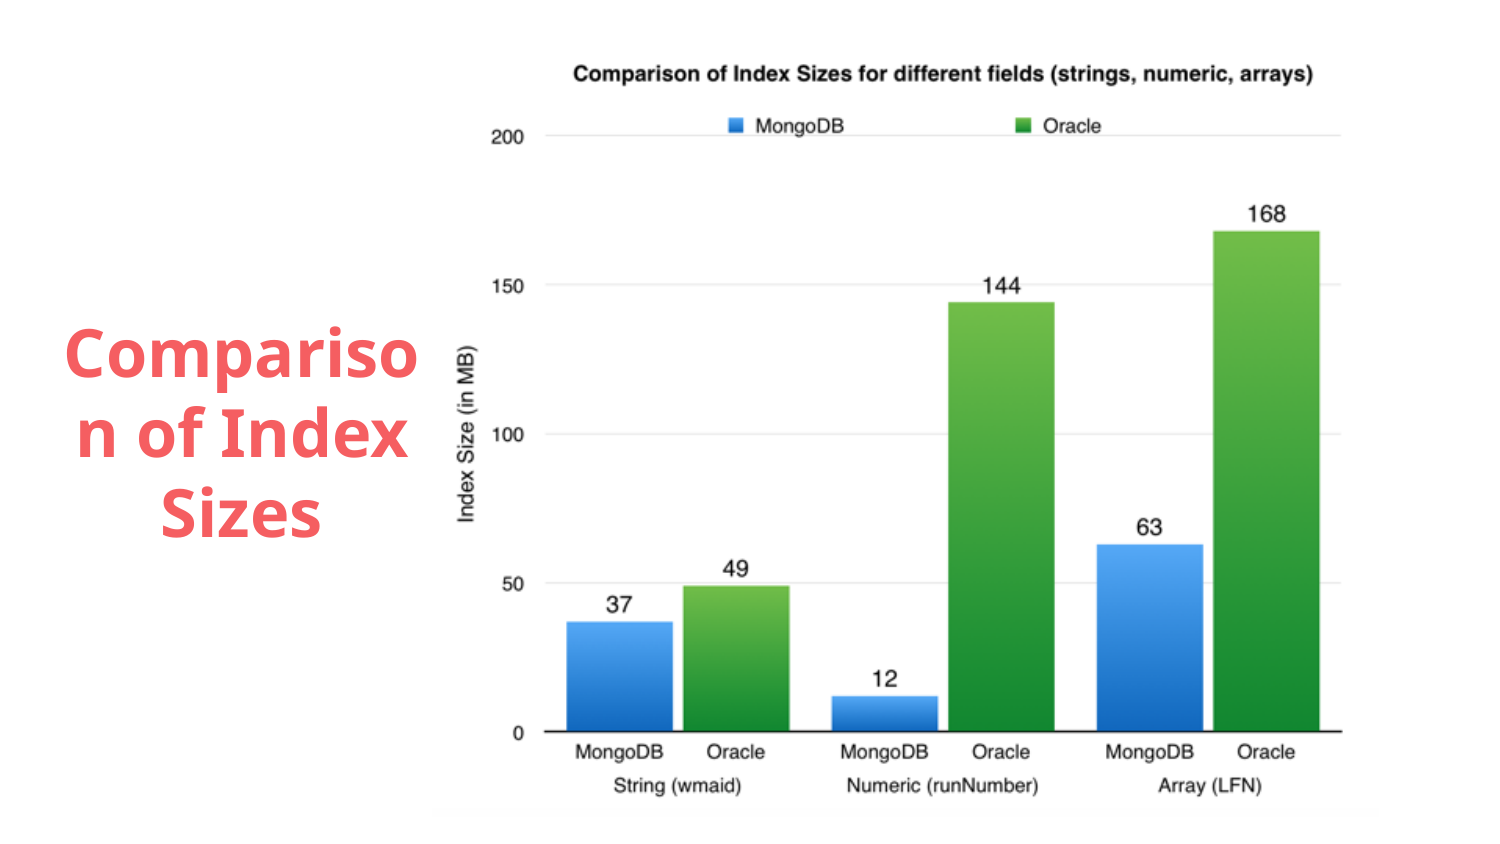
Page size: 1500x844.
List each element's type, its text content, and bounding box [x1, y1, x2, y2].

picture [432, 27, 1379, 817]
title Comparison of Index Sizes [42, 296, 427, 548]
